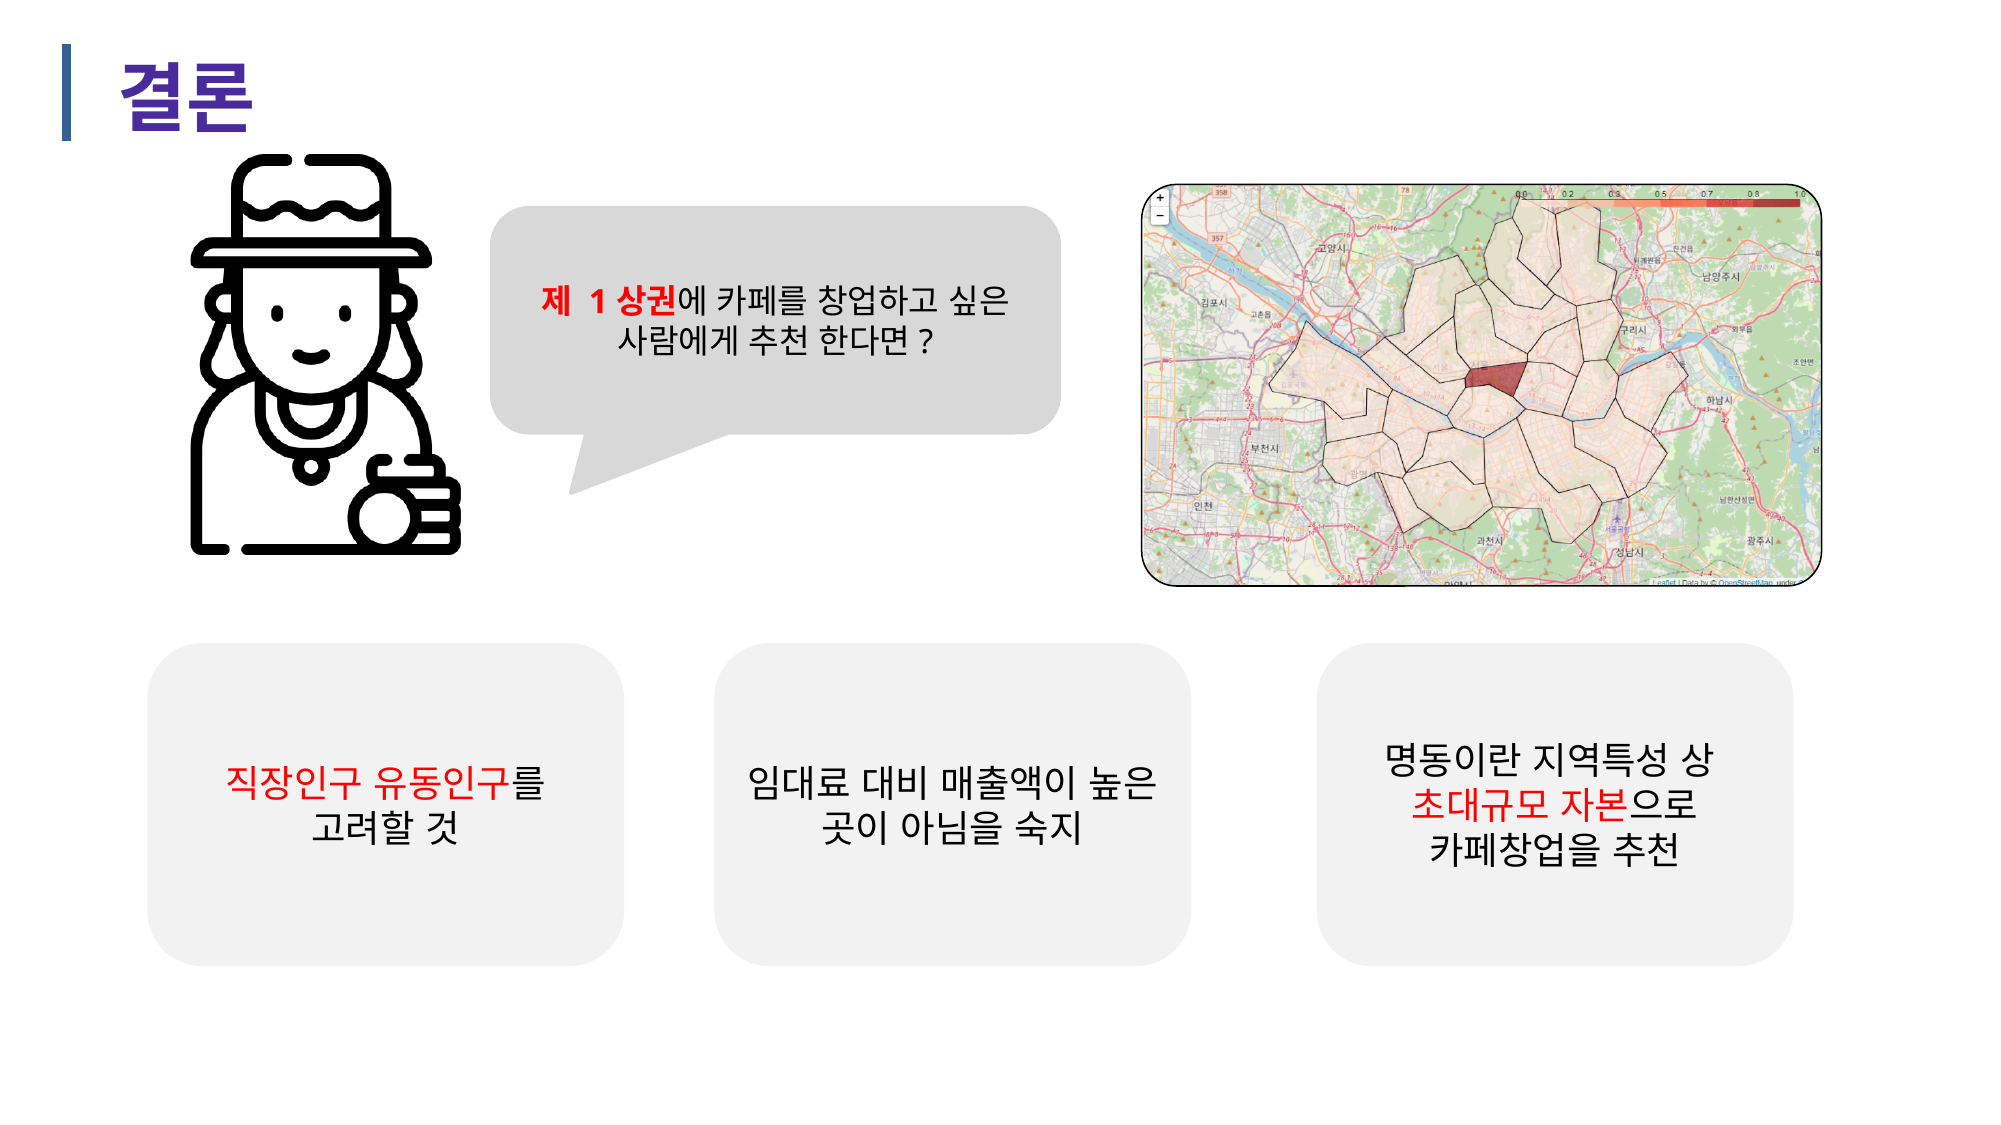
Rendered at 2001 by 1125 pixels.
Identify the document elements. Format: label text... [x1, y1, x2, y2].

text_box 제 1상권에 카페를 창업하고 싶은 사람에게 추천 한다면? [531, 208, 1060, 493]
picture [125, 154, 526, 555]
text_box 명동이란 지역특성 상 초대규모 자본으로 카페창업을 추천 [1318, 645, 1792, 965]
text_box 결론 [102, 42, 827, 143]
text_box 직장인구 유동인구를 고려할 것 [149, 645, 623, 965]
text_box 임대료 대비 매출액이 높은 곳이 아님을 숙지 [716, 645, 1190, 965]
picture [1141, 184, 1822, 587]
